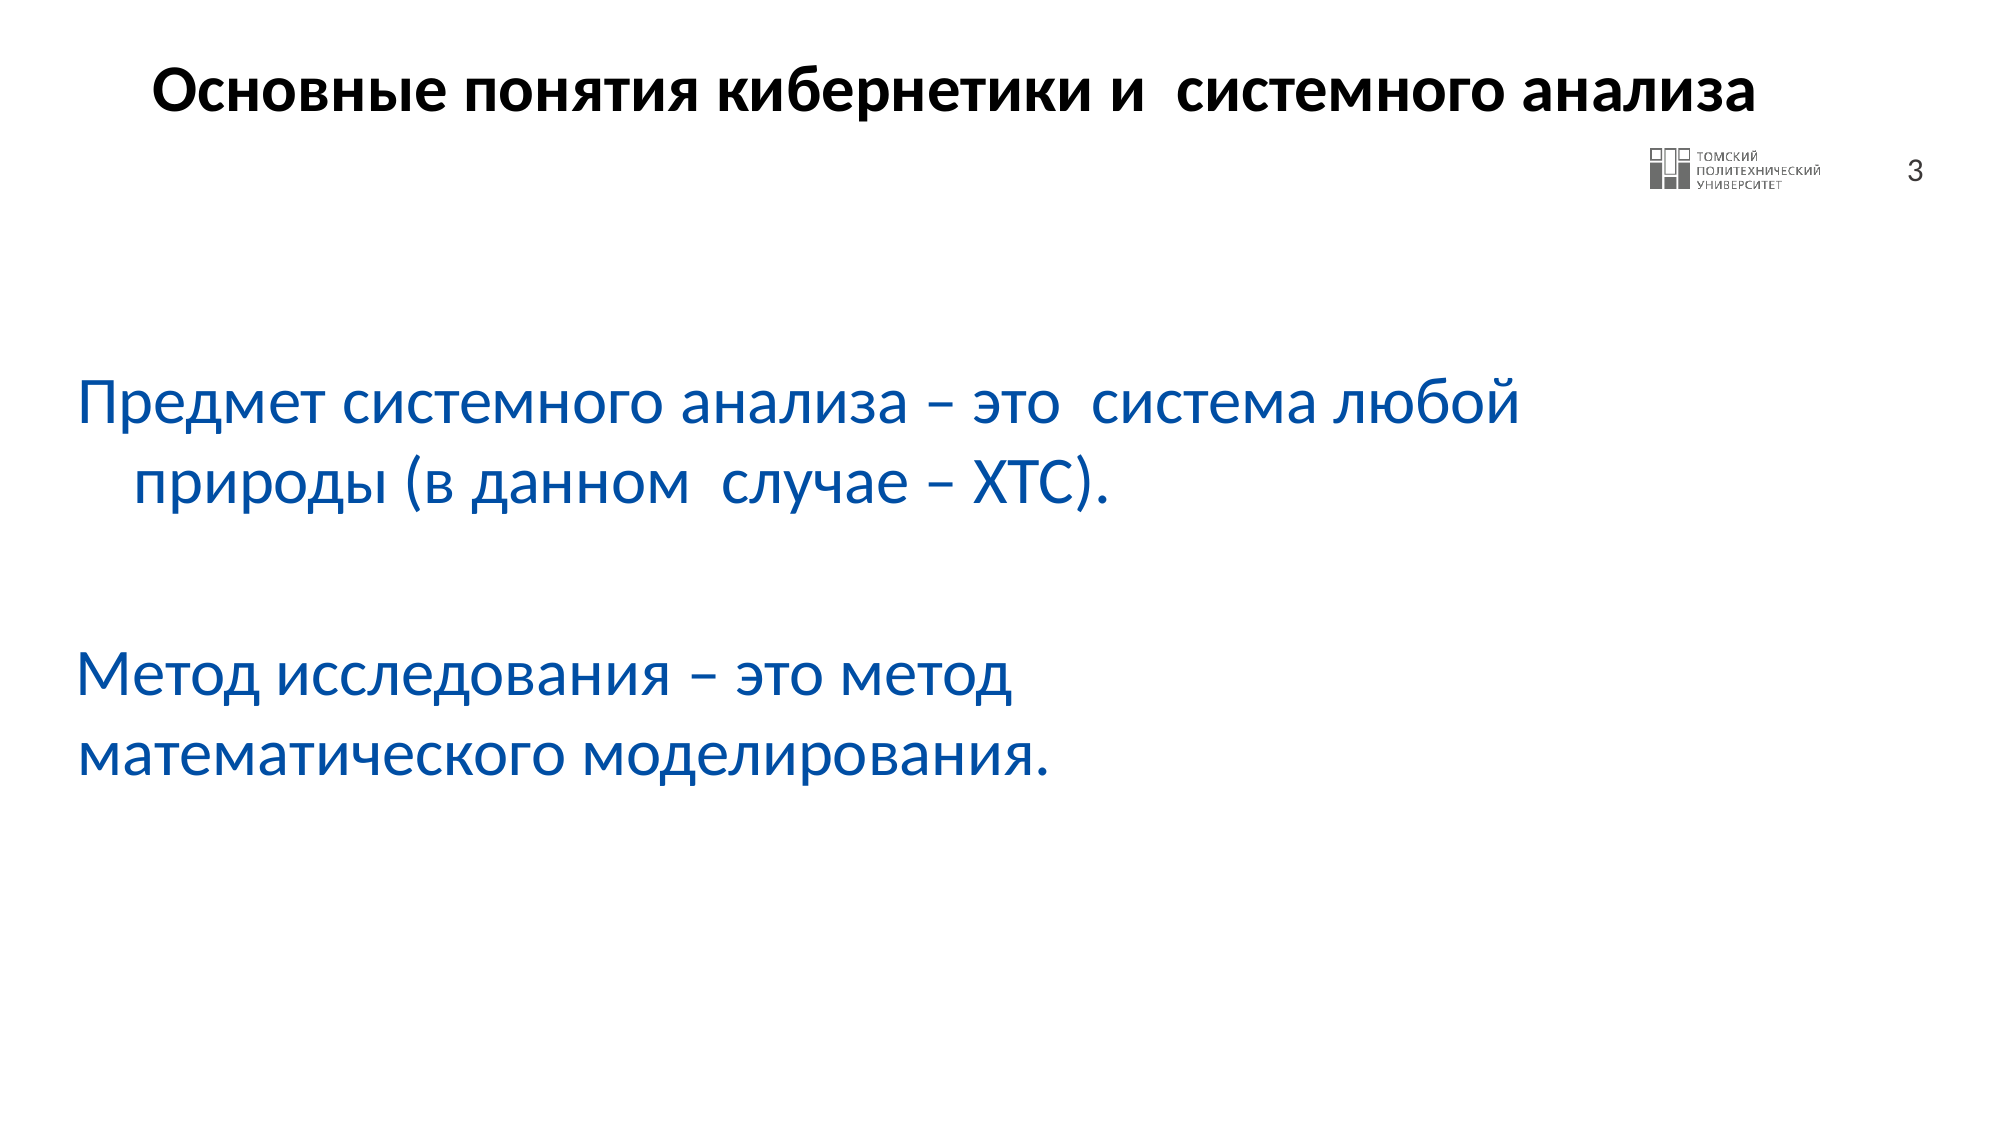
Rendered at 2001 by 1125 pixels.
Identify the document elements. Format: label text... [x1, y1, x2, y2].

text_box Предмет системного анализа – это система любой природы (в данном случае – ХТС). Метод исследования – это метод математического моделирования. [75, 355, 1755, 789]
picture [1650, 156, 1820, 189]
title Основные понятия кибернетики и системного анализа [137, 24, 1831, 156]
